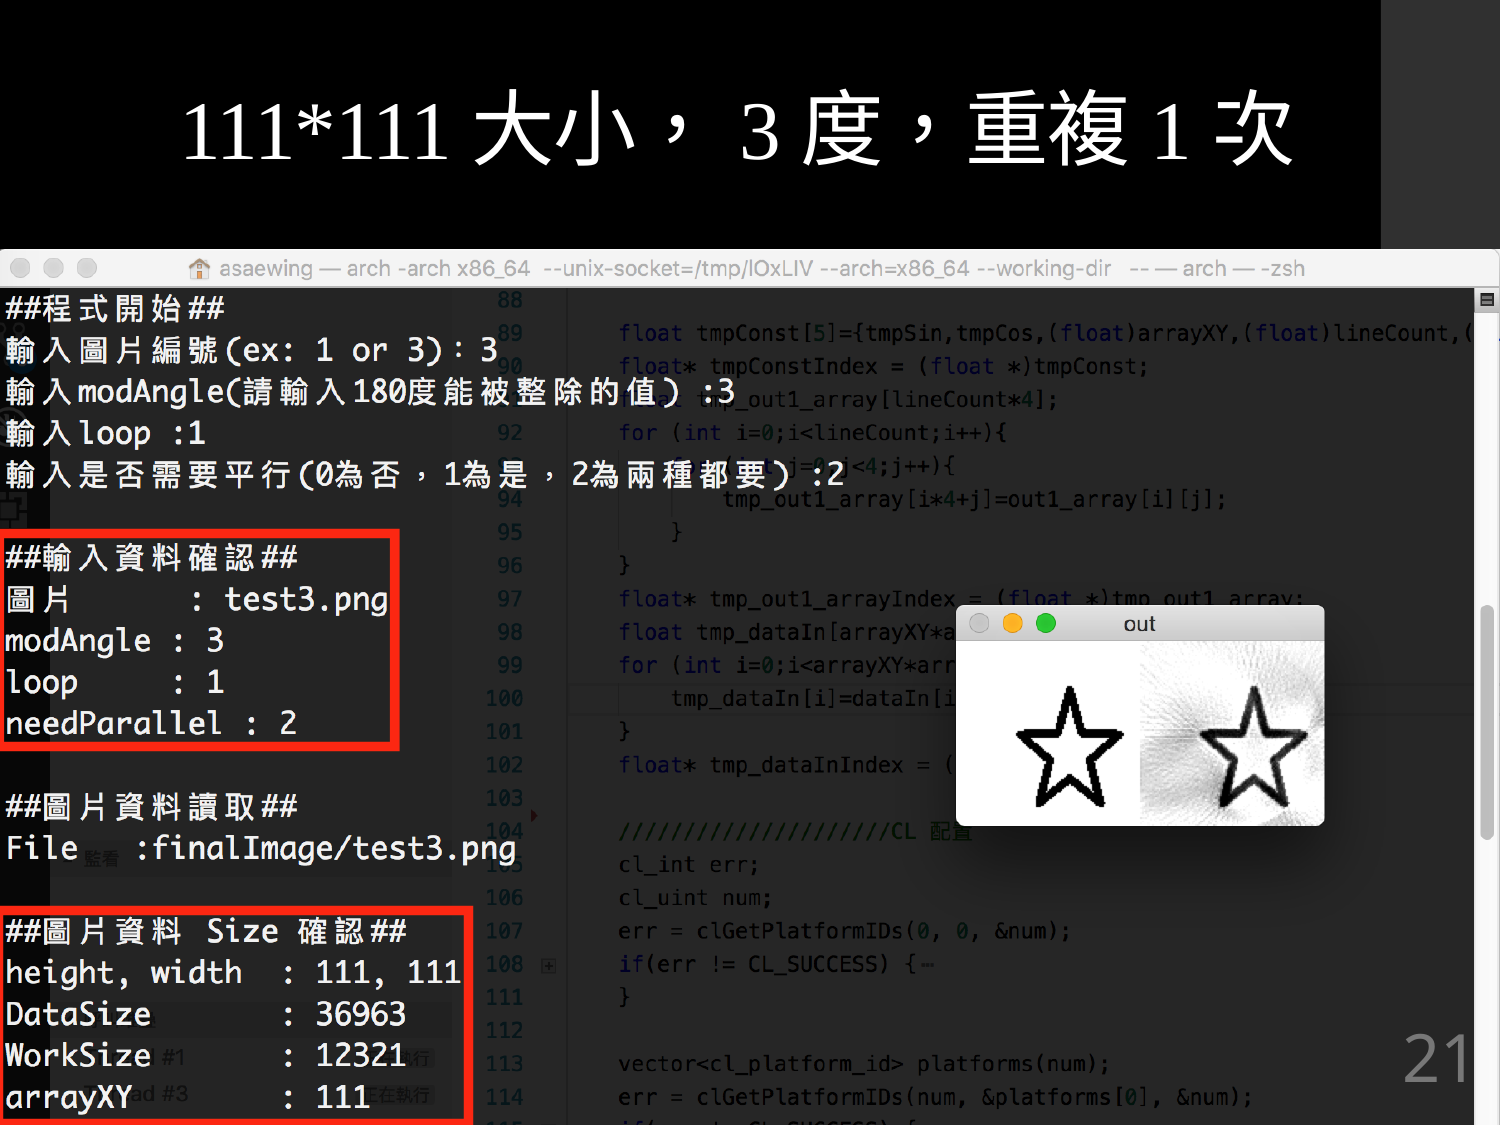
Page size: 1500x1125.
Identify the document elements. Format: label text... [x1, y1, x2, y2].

title 111*111大小，3度，重複1次 [99, 61, 1375, 186]
picture [0, 249, 1500, 1125]
